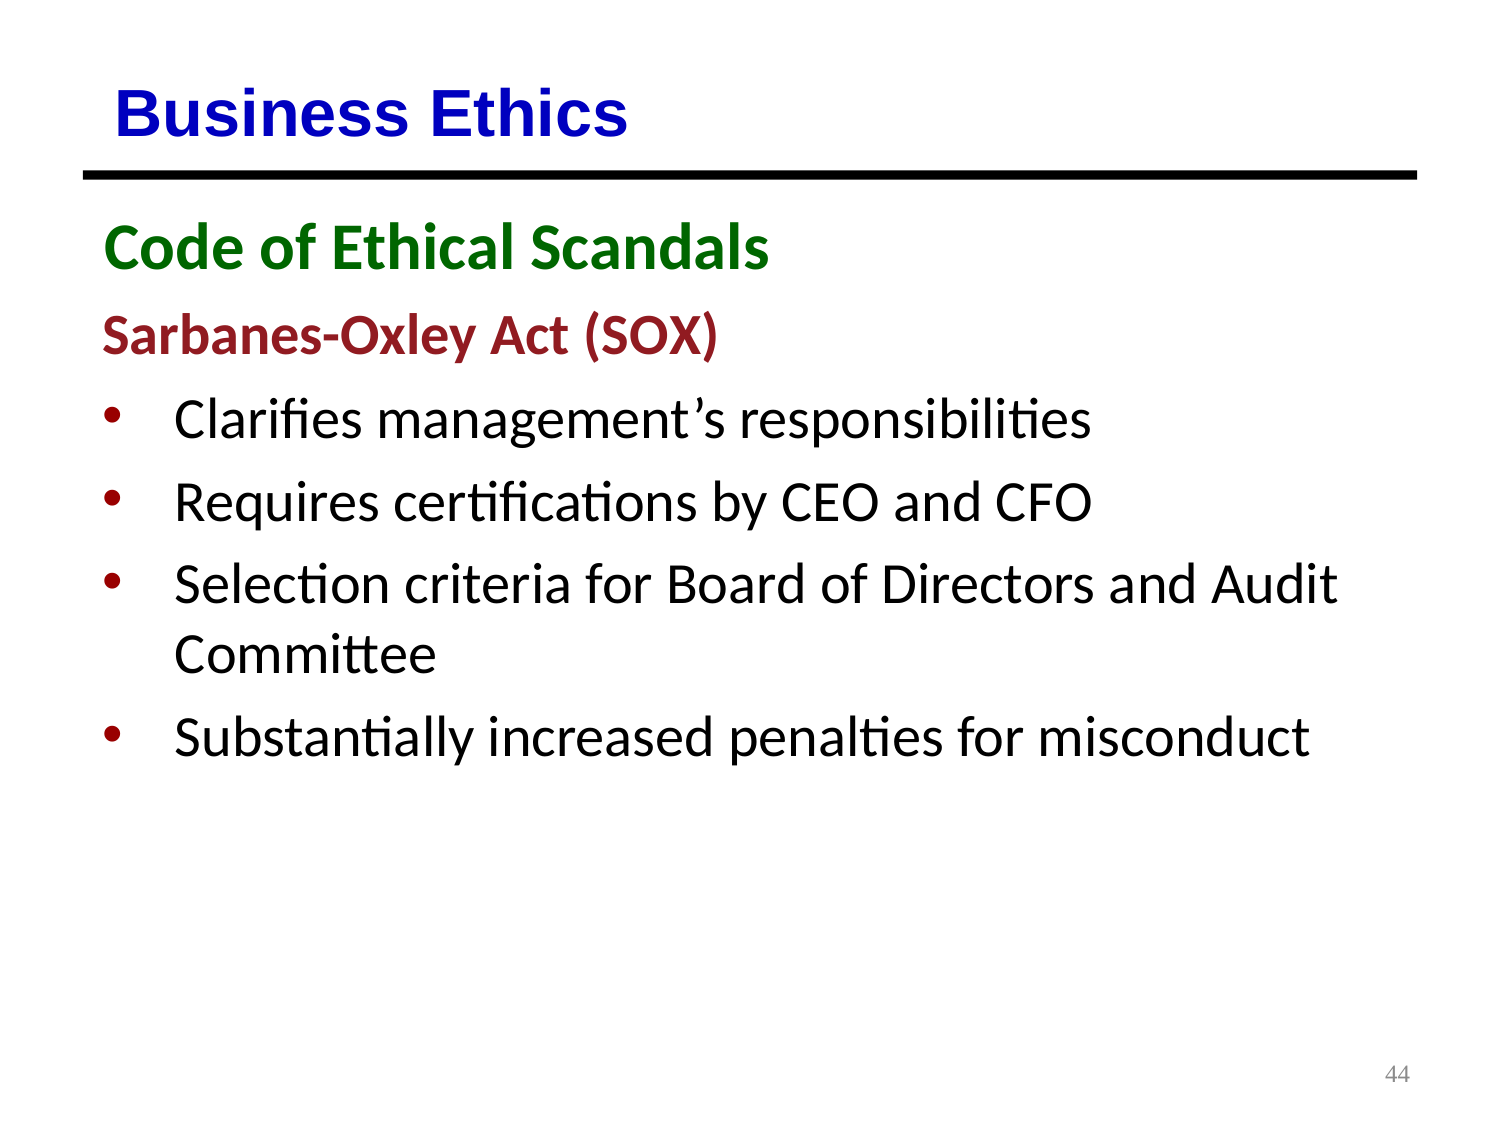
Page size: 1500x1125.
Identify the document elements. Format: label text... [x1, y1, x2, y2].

text_box Code of Ethical Scandals [87, 195, 788, 291]
slide_number 44 [1074, 1042, 1425, 1103]
text_box Business Ethics [99, 62, 1413, 155]
text_box Sarbanes-Oxley Act (S O X) Clarifies management’s responsibilities Requires certifications by C E O and C F O Selection criteria for Board of Directors and Audit Committee Substantially increased penalties for misconduct [87, 289, 1488, 977]
